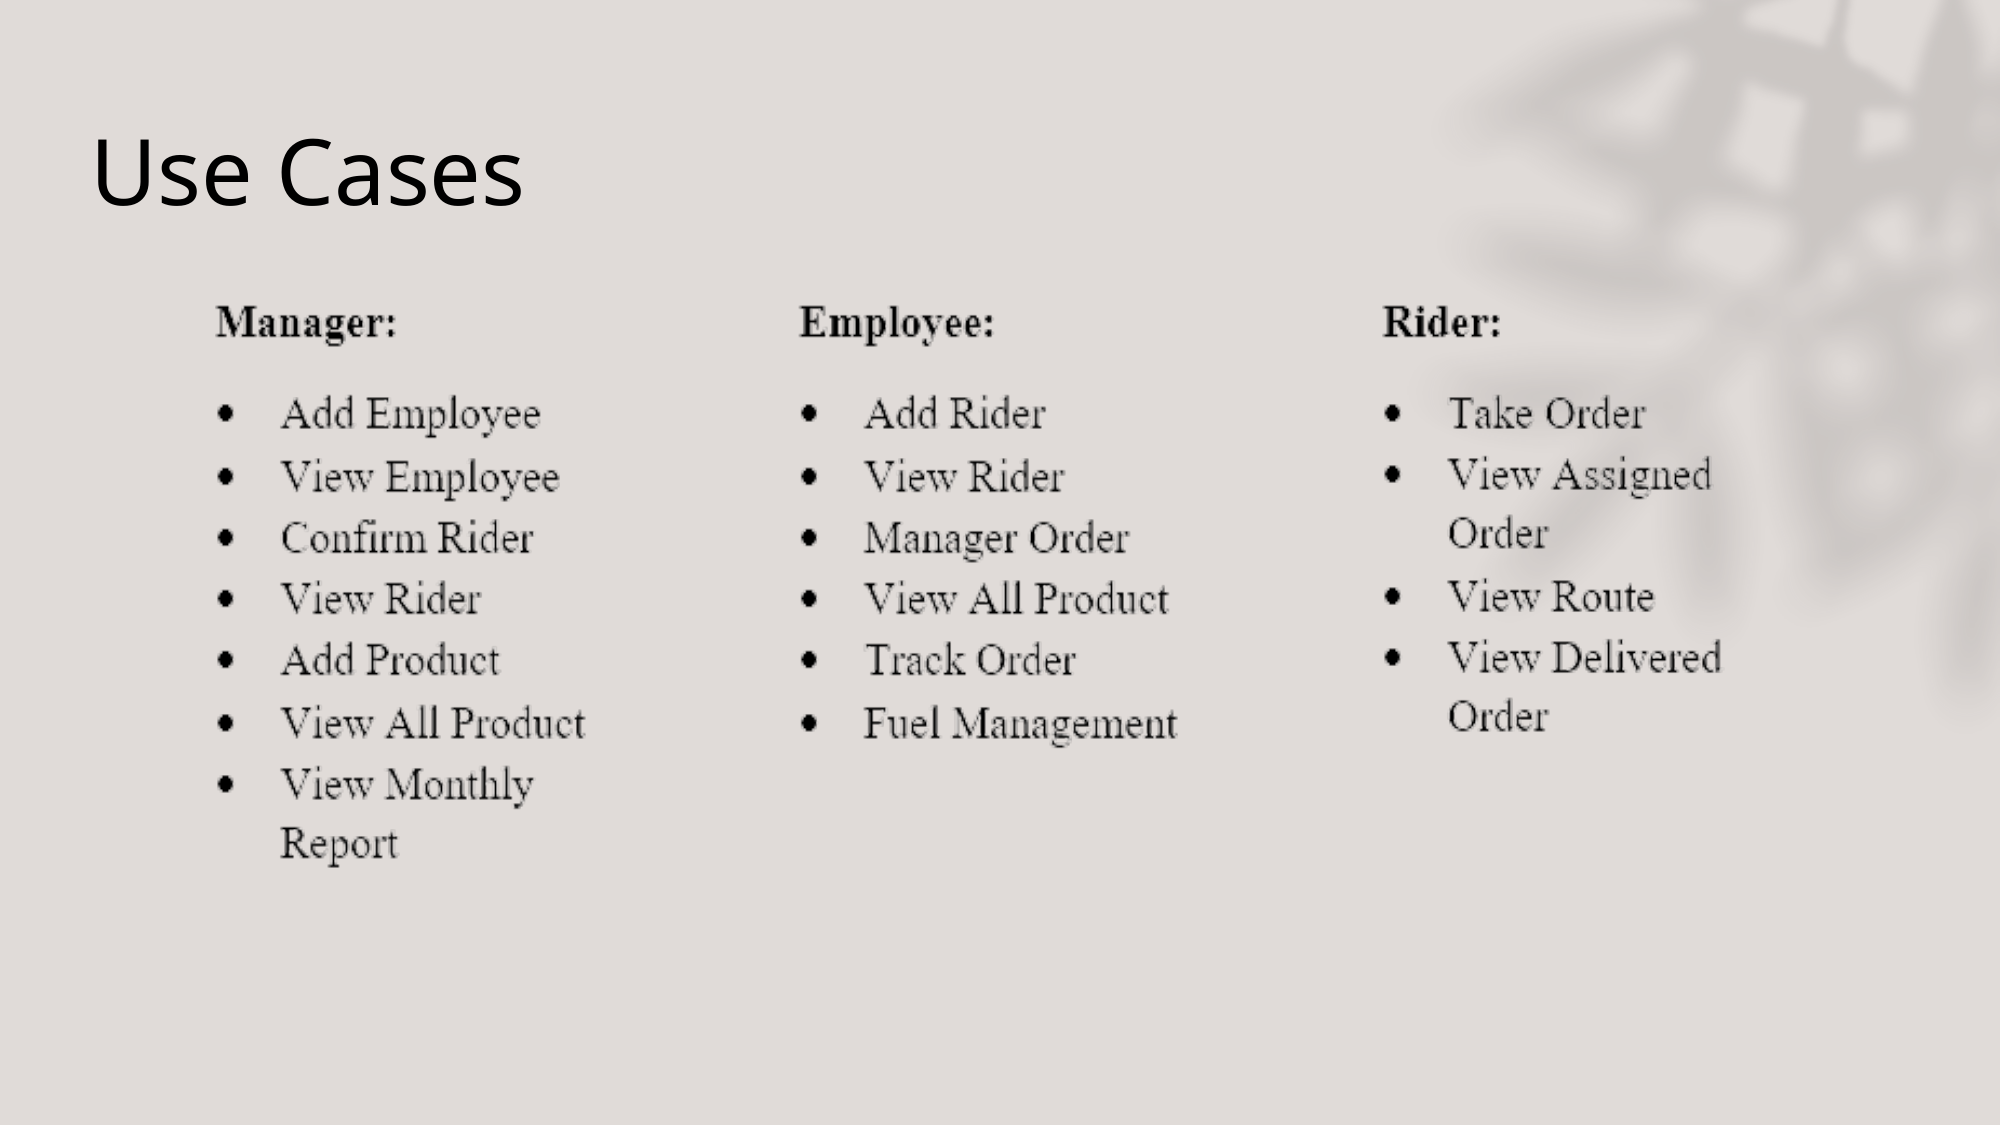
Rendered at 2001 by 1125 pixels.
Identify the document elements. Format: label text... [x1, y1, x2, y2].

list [186, 281, 1809, 882]
title Use Cases [75, 60, 1863, 278]
